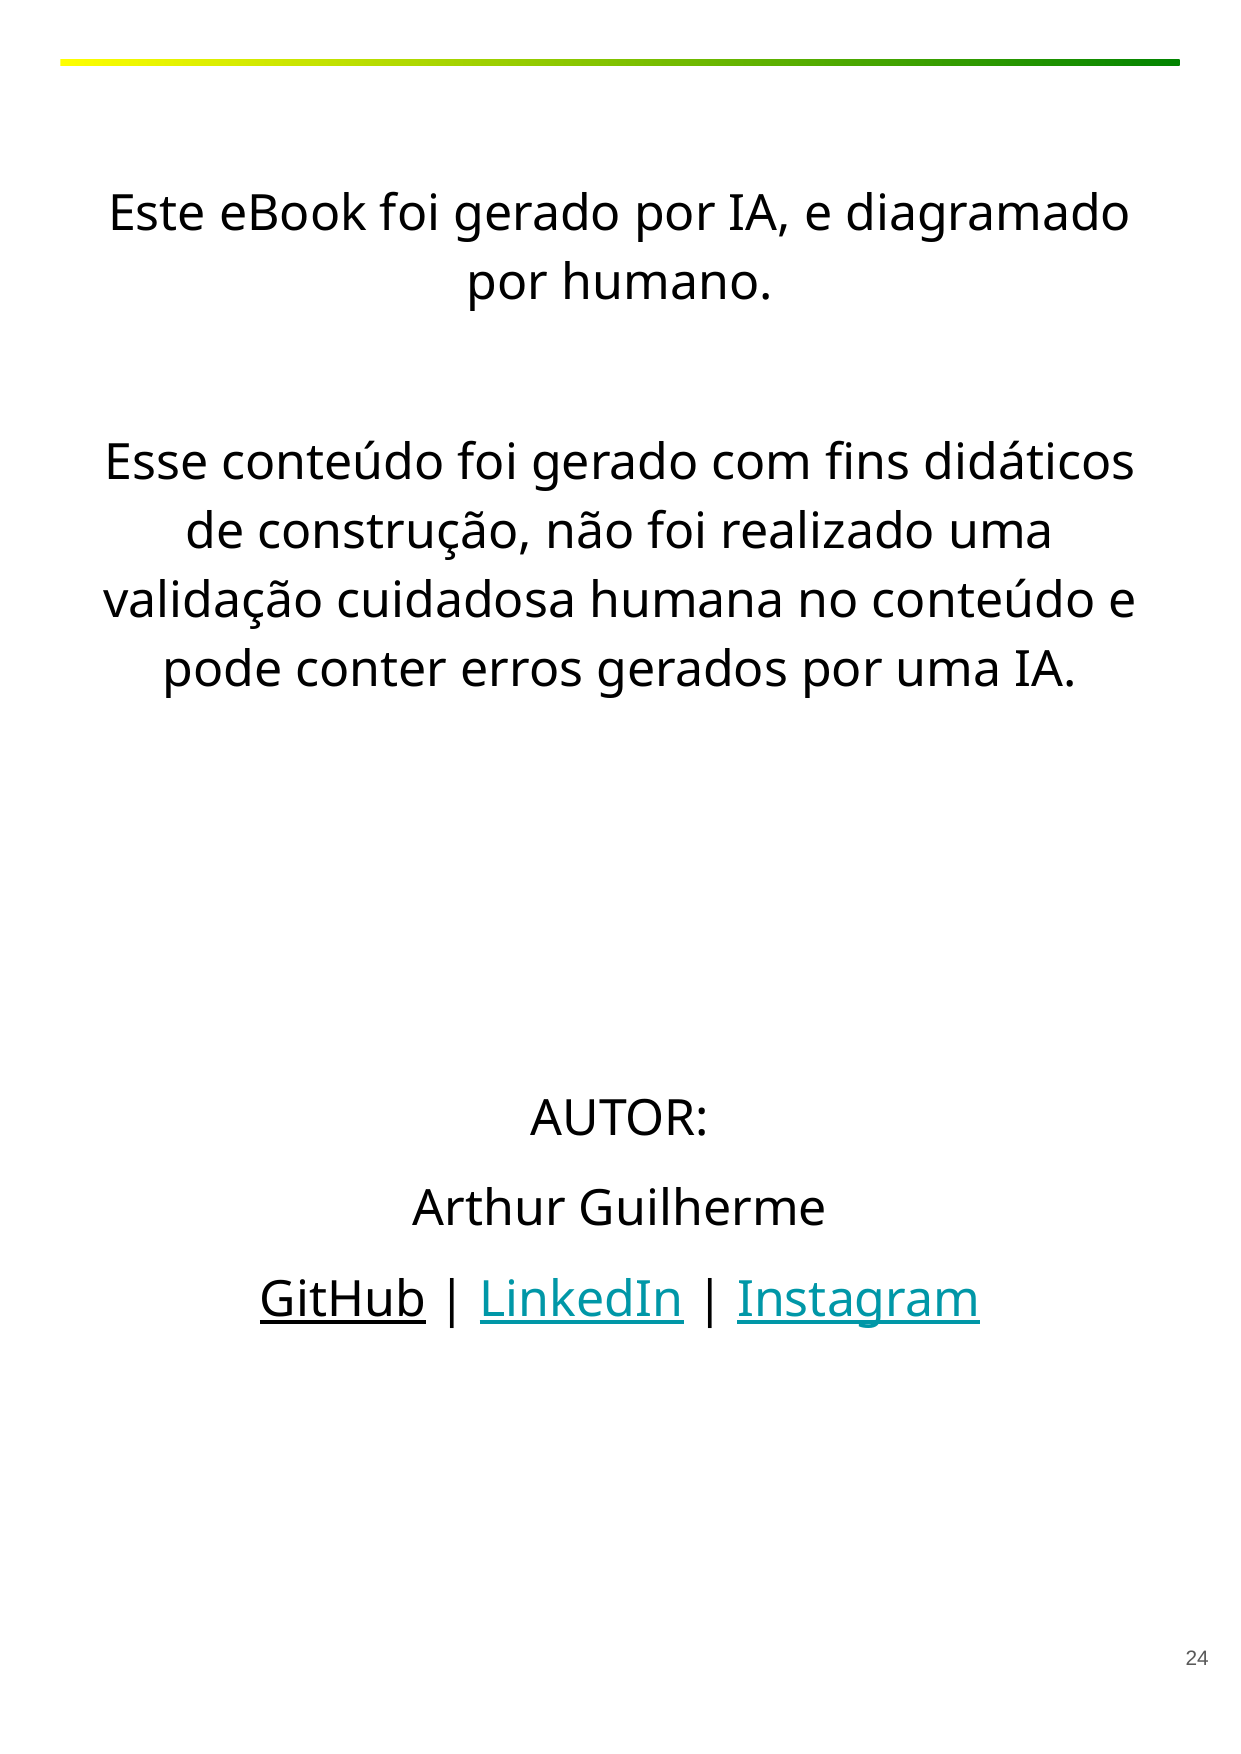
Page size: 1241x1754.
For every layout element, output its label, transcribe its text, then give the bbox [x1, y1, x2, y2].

slide_number ‹#› [1149, 1590, 1224, 1725]
text_box [60, 59, 1180, 66]
text_box Este eBook foi gerado por IA, e diagramado por humano. Esse conteúdo foi gerado com fins didáticos de construção, não foi realizado uma validação cuidadosa humana no conteúdo e pode conter erros gerados por uma IA. AUTOR: Arthur Guilherme GitHub | LinkedIn | Instagram [60, 156, 1180, 1350]
